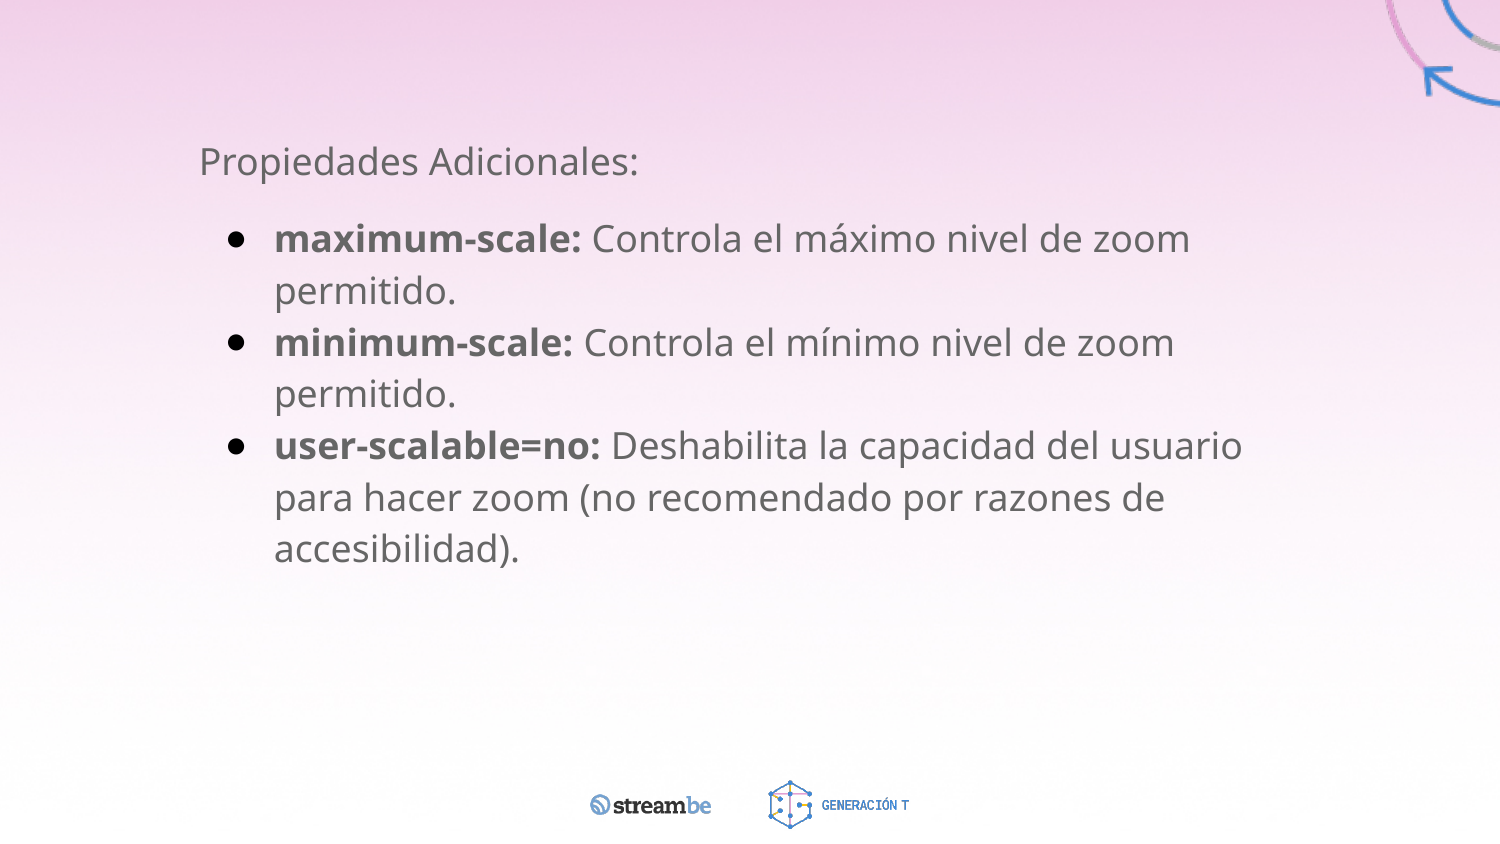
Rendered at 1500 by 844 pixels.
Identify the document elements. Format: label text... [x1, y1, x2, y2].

picture [0, 0, 1500, 844]
subtitle Propiedades Adicionales: maximum-scale: Controla el máximo nivel de zoom permitido. minimum-scale: Controla el mínimo nivel de zoom permitido. user-scalable=no: Deshabilita la capacidad del usuario para hacer zoom (no recomendado por razones de accesibilidad). [187, 125, 1313, 647]
